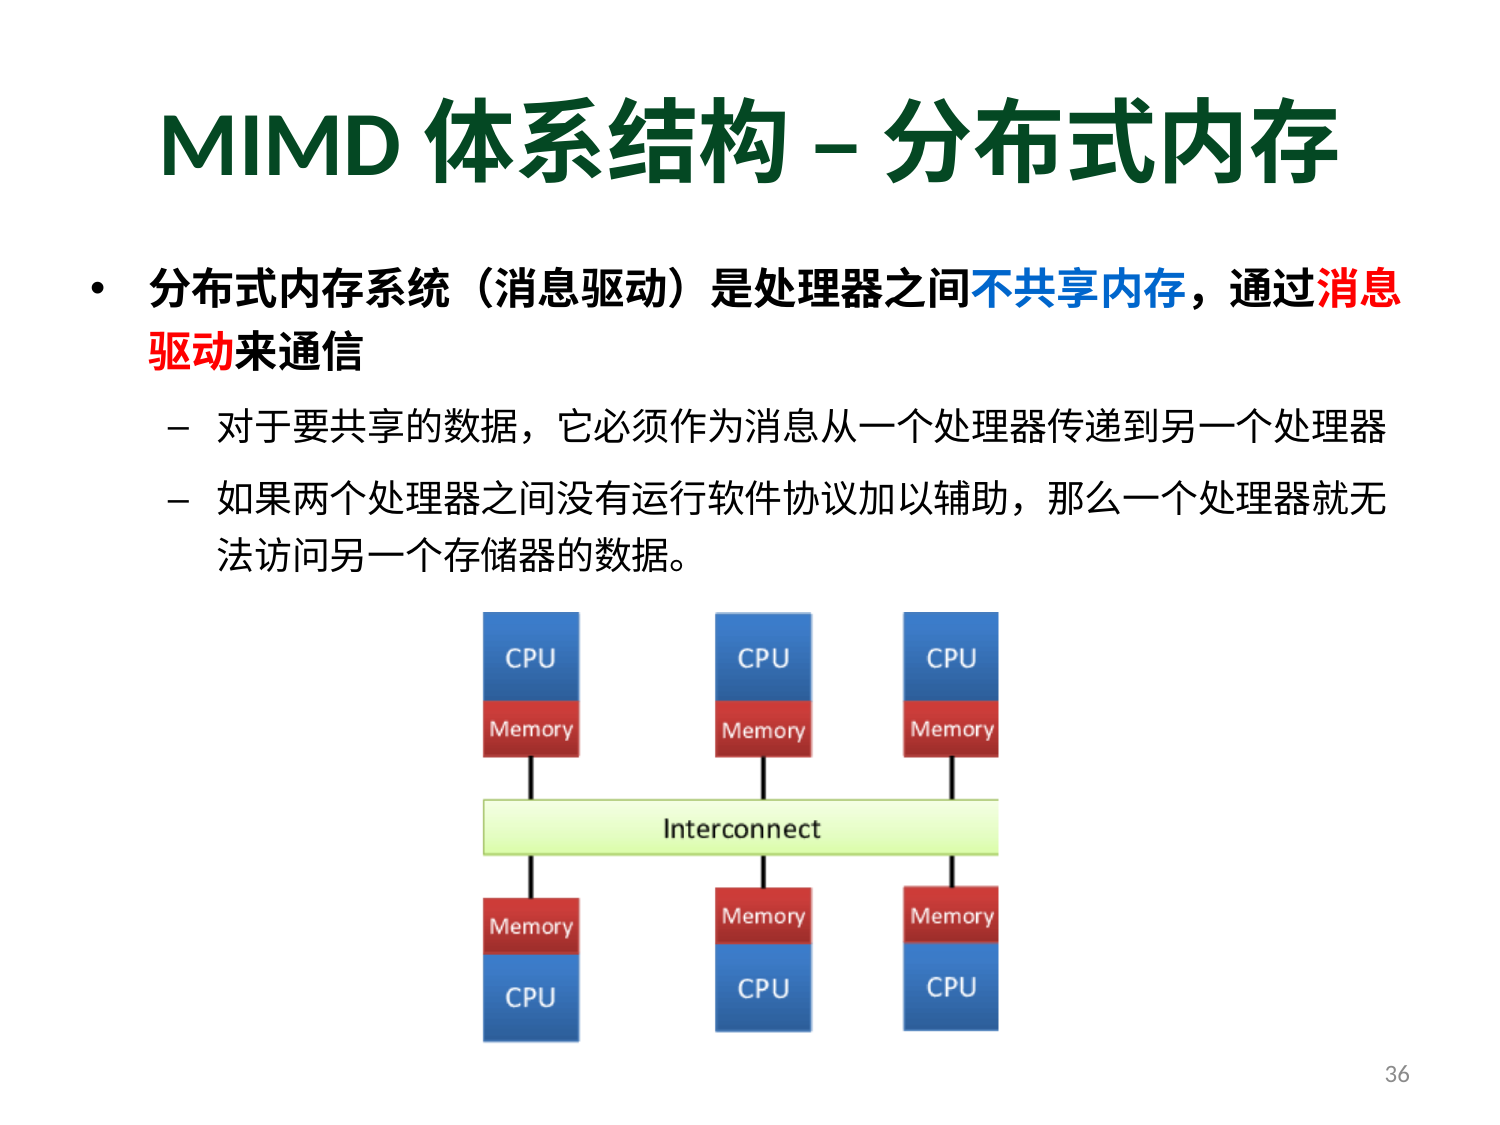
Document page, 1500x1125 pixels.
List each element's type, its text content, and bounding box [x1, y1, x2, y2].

slide_number 36 [1074, 1042, 1425, 1103]
title MIMD体系结构 – 分布式内存 [75, 45, 1425, 233]
picture [466, 596, 1008, 1047]
list 分布式内存系统（消息驱动）是处理器之间不共享内存，通过消息驱动来通信 对于要共享的数据，它必须作为消息从一个处理器传递到另一个处理器 如果两个处理器之间没有运行软件协议加以辅助，那么一个处理器就无法访问另一个存储器的数据。 [75, 243, 1425, 598]
